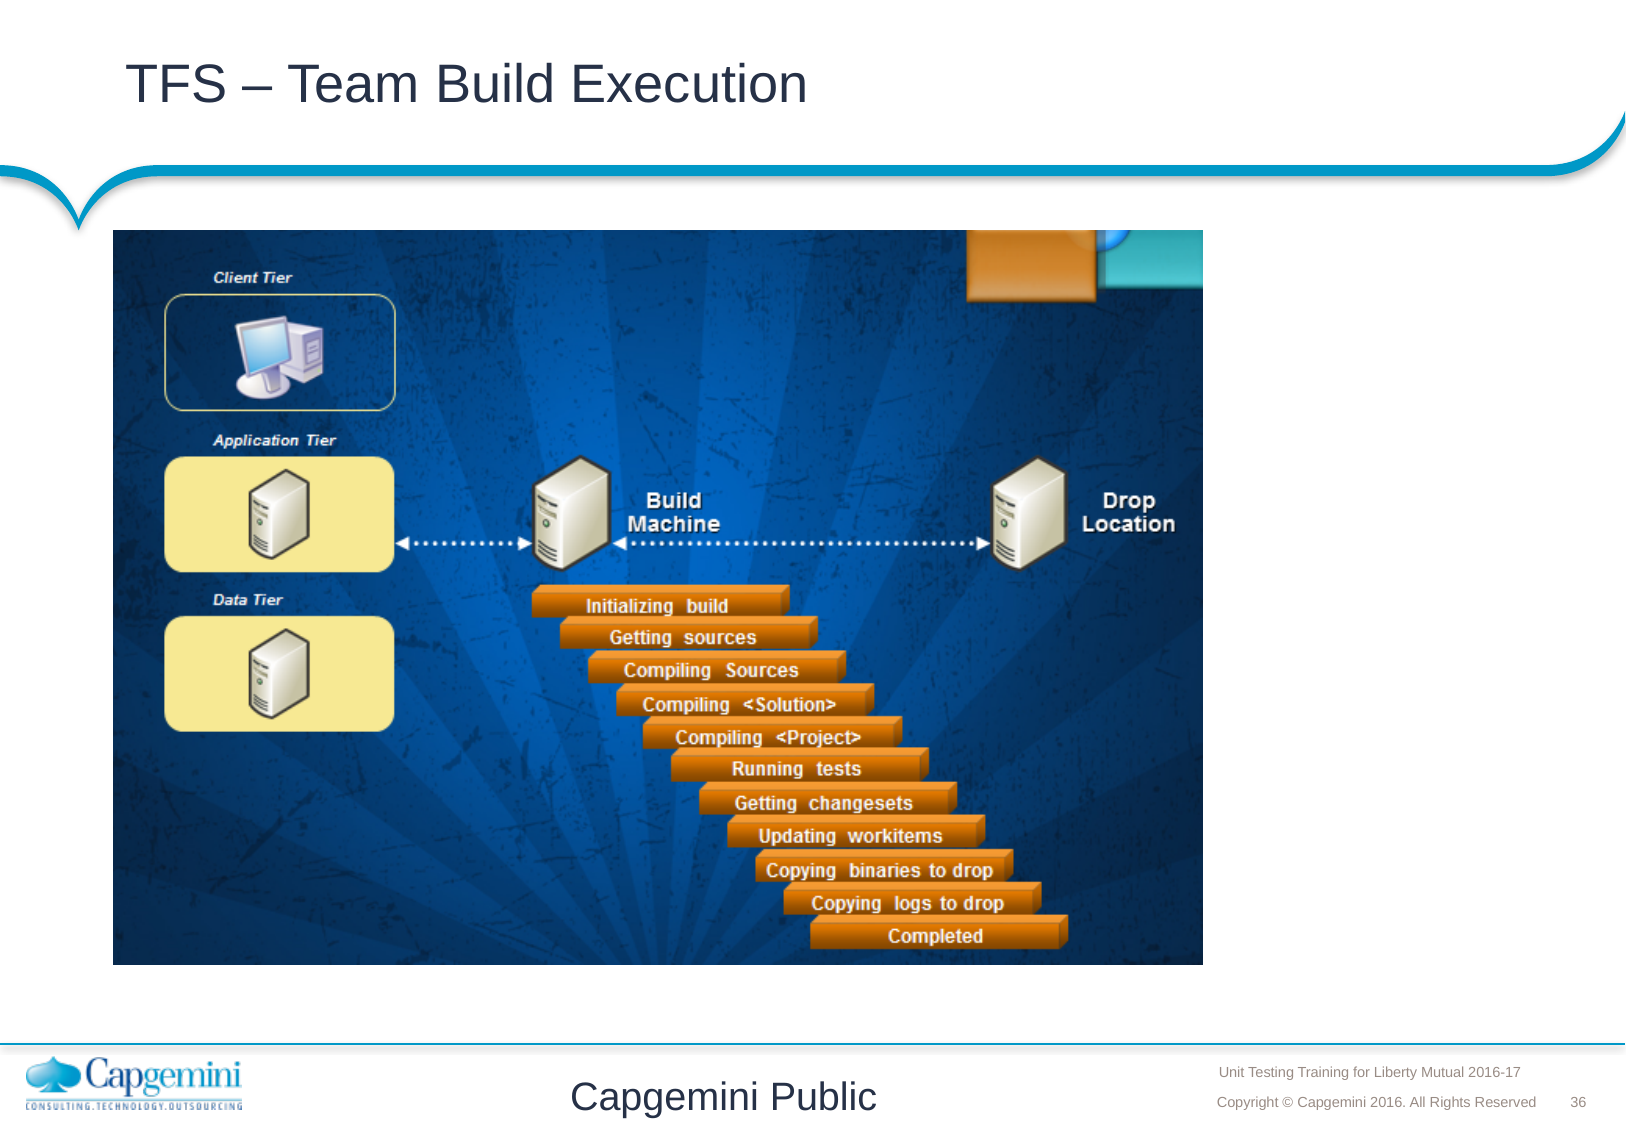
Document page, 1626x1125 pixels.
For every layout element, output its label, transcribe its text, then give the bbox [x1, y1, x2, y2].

text_box [63, 230, 1440, 1125]
footer Capgemini Public [555, 1063, 1070, 1113]
picture [113, 229, 1203, 965]
title TFS – Team Build Execution [76, 0, 1585, 161]
picture [26, 1056, 63, 1110]
